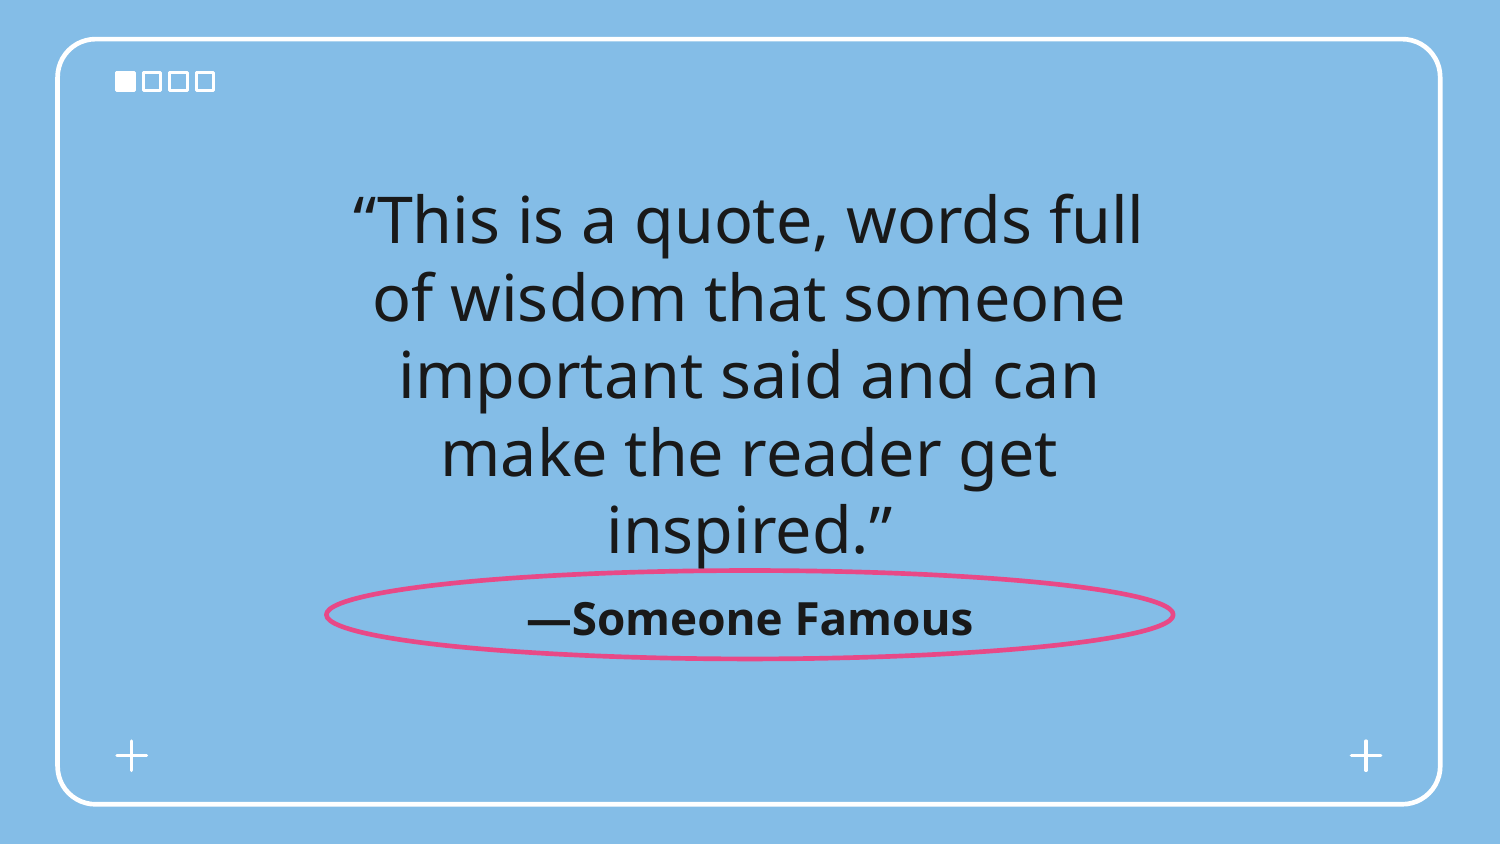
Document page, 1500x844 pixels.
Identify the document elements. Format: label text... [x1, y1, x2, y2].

text_box [464, 570, 1035, 582]
text_box —Someone Famous [451, 582, 1048, 652]
text_box [326, 583, 451, 647]
text_box “This is a quote, words full of wisdom that someone important said and can make the reader get inspired.” [311, 190, 1187, 556]
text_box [452, 556, 1175, 648]
text_box [1048, 583, 1174, 647]
text_box [522, 652, 978, 659]
